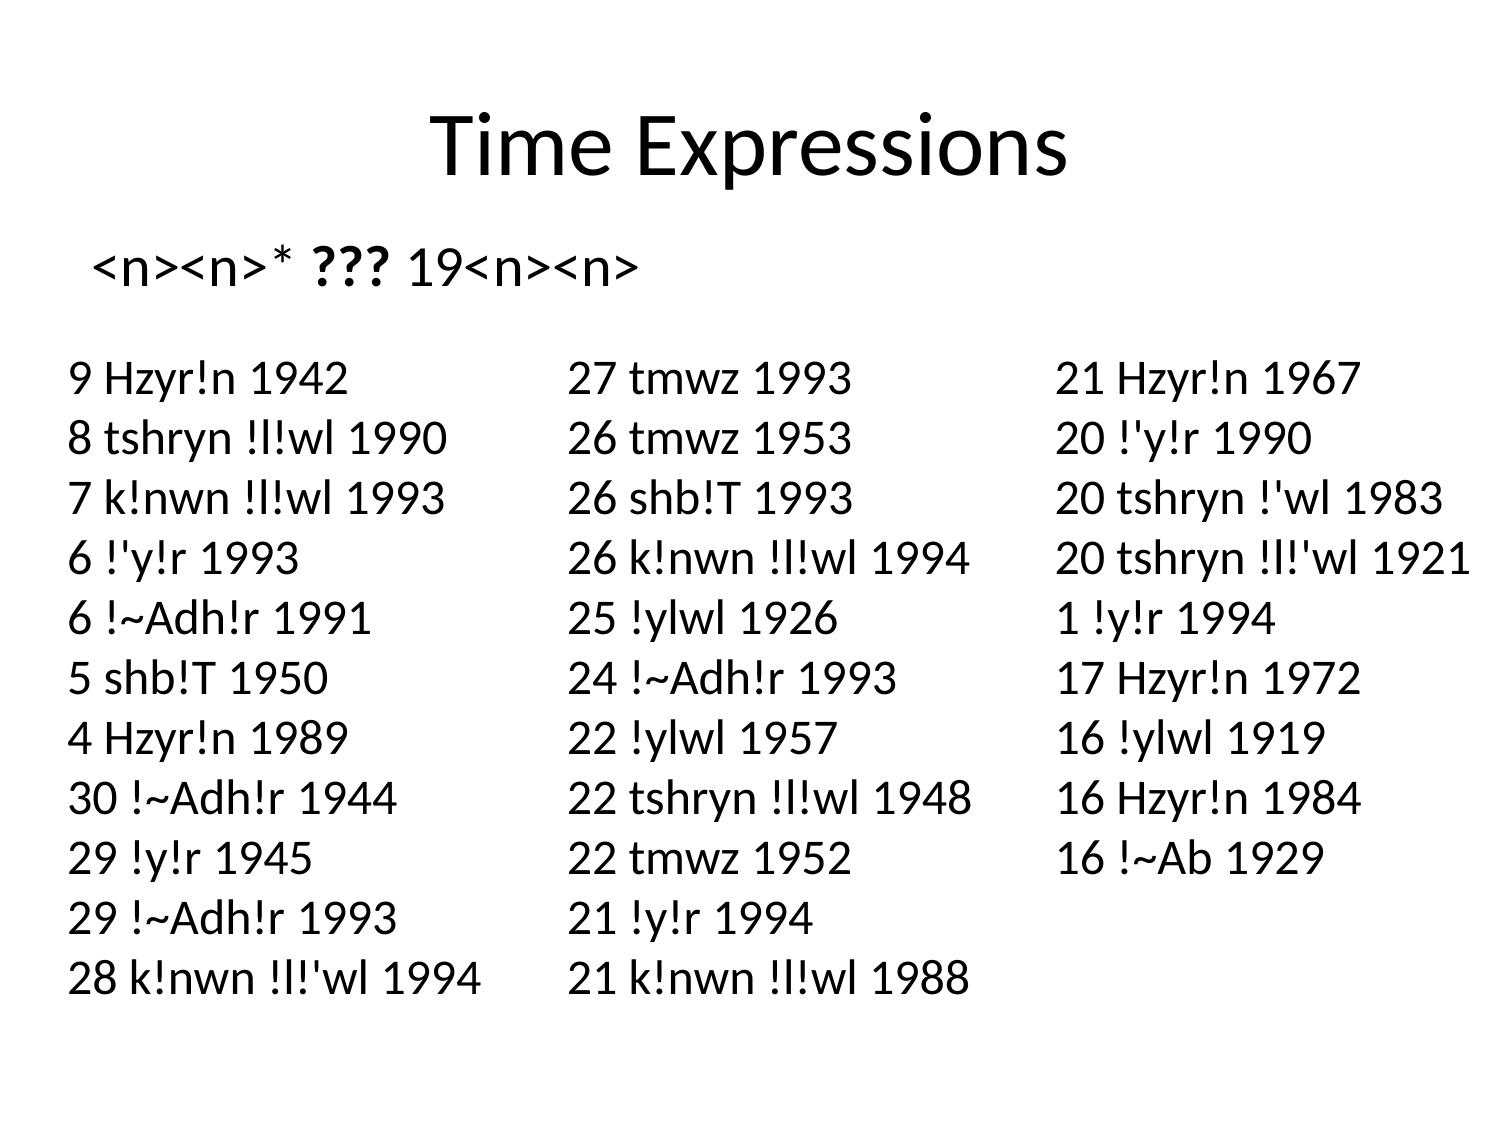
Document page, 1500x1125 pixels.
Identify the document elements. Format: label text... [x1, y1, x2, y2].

title Time Expressions [75, 45, 1425, 233]
text_box <n><n>* ??? 19<n><n> [76, 220, 656, 306]
text_box 9 Hzyr!n 1942 8 tshryn !l!wl 1990 7 k!nwn !l!wl 1993 6 !'y!r 1993 6 !~Adh!r 1991 5 shb!T 1950 4 Hzyr!n 1989 30 !~Adh!r 1944 29 !y!r 1945 29 !~Adh!r 1993 28 k!nwn !l!'wl 1994 [52, 337, 497, 1013]
text_box 27 tmwz 1993 26 tmwz 1953 26 shb!T 1993 26 k!nwn !l!wl 1994 25 !ylwl 1926 24 !~Adh!r 1993 22 !ylwl 1957 22 tshryn !l!wl 1948 22 tmwz 1952 21 !y!r 1994 21 k!nwn !l!wl 1988 [552, 337, 988, 1013]
text_box 21 Hzyr!n 1967 20 !'y!r 1990 20 tshryn !'wl 1983 20 tshryn !l!'wl 1921 1 !y!r 1994 17 Hzyr!n 1972 16 !ylwl 1919 16 Hzyr!n 1984 16 !~Ab 1929 [1039, 337, 1487, 1013]
